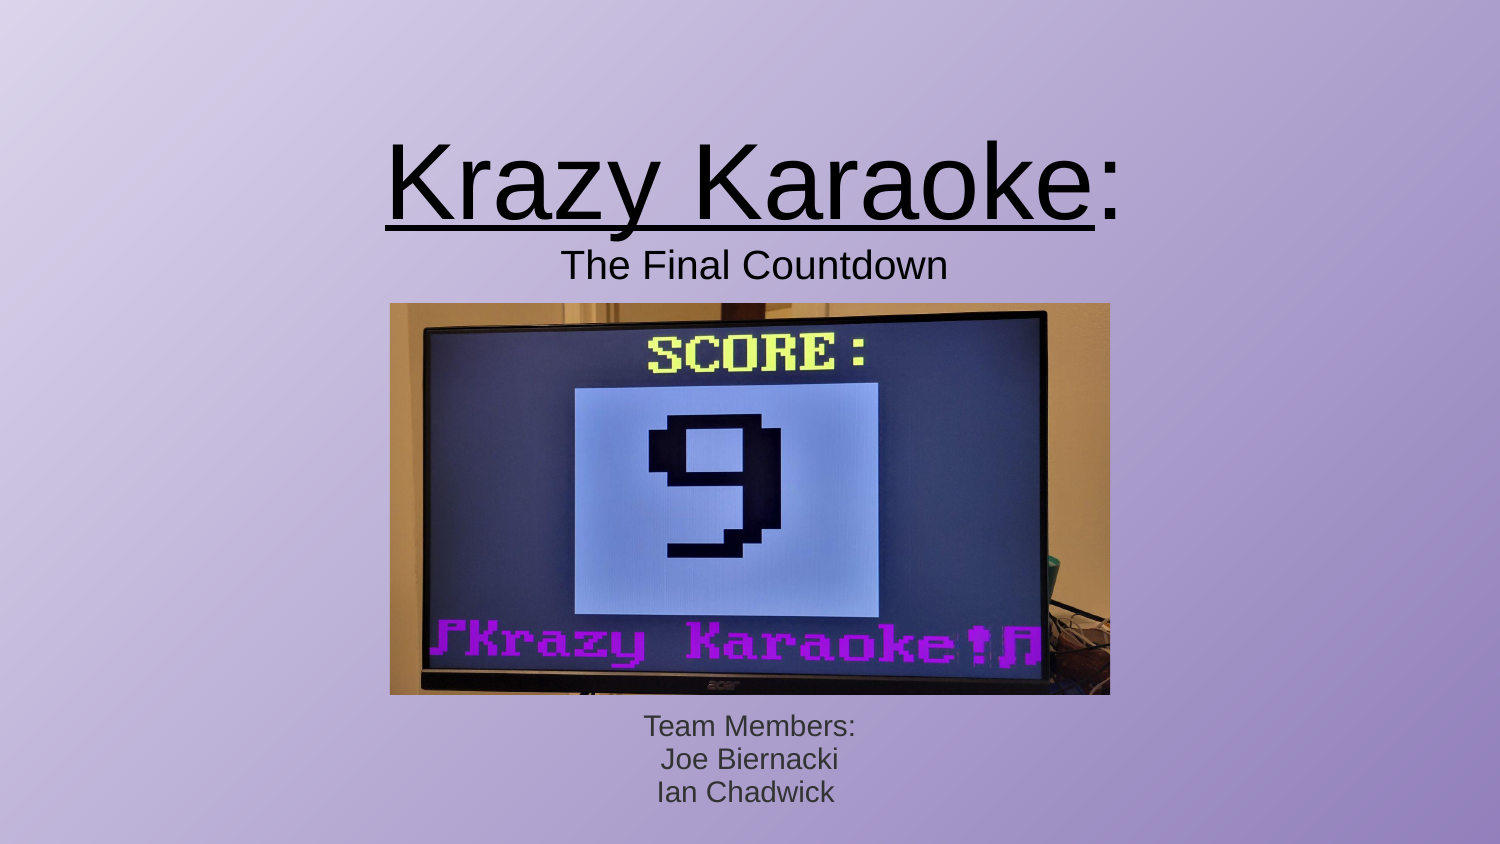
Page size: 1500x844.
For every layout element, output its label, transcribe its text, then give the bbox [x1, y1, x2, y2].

subtitle Team Members: Joe Biernacki Ian Chadwick [51, 694, 1449, 825]
picture [389, 303, 1111, 695]
title Krazy Karaoke: The Final Countdown [55, 19, 1454, 304]
